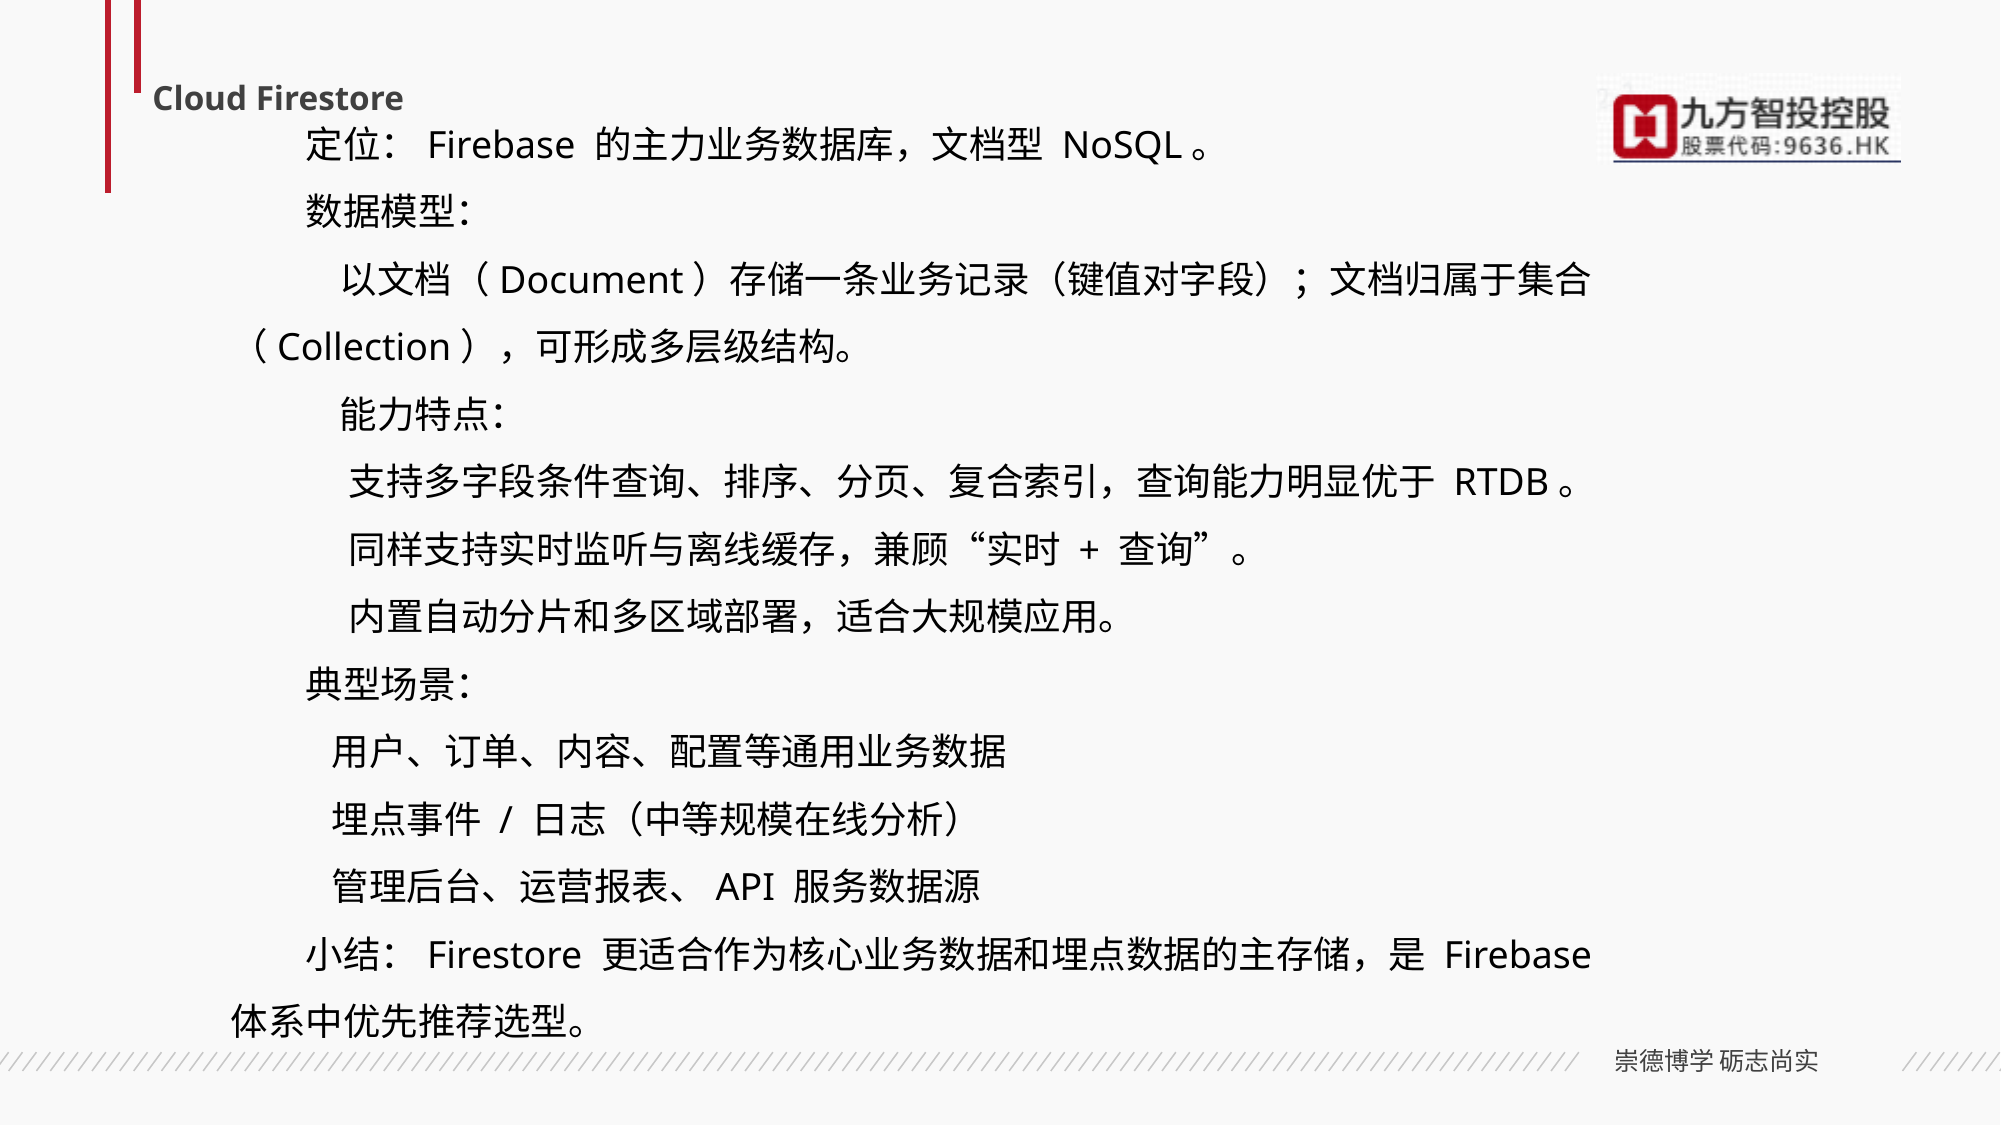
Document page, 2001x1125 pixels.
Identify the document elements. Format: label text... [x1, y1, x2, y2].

title Cloud Firestore [137, 73, 1587, 165]
text_box 定位：Firebase 的主力业务数据库，文档型 NoSQL。 数据模型： 以文档（Document）存储一条业务记录（键值对字段）；文档归属于集合（Collection），可形成多层级结构。 能力特点： 支持多字段条件查询、排序、分页、复合索引，查询能力明显优于 RTDB。 同样支持实时监听与离线缓存，兼顾“实时 + 查询”。 内置自动分片和多区域部署，适合大规模应用。 典型场景： 用户、订单、内容、配置等通用业务数据 埋点事件 / 日志（中等规模在线分析） 管理后台、运营报表、API 服务数据源 小结：Firestore 更适合作为核心业务数据和埋点数据的主存储，是 Firebase 体系中优先推荐选型。 [215, 91, 1657, 1051]
picture [1588, 71, 1923, 166]
